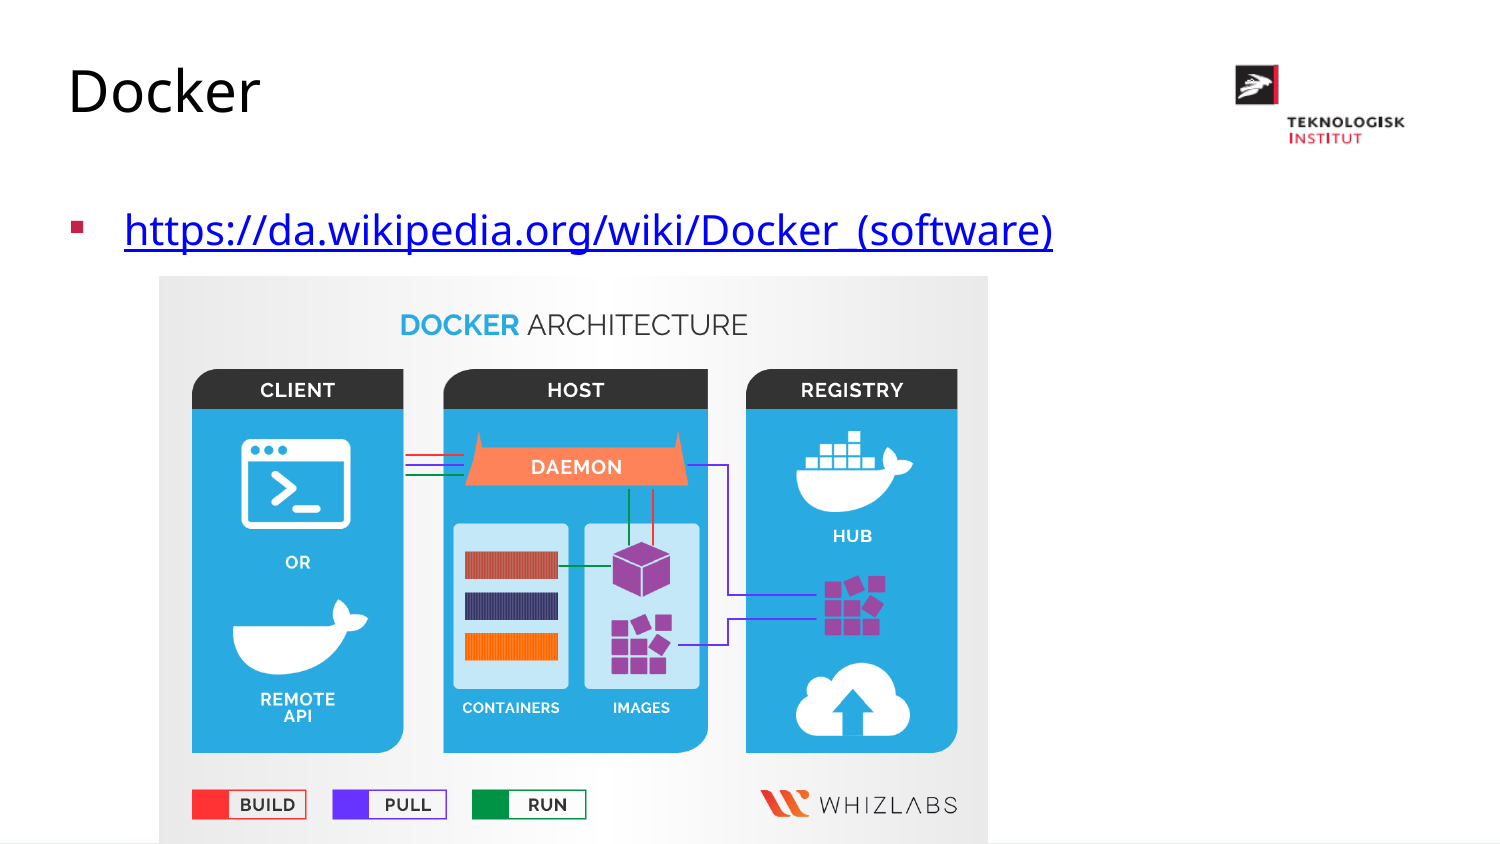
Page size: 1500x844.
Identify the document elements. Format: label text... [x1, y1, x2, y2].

list Docker [46, 33, 1204, 185]
picture [159, 275, 988, 844]
list https://da.wikipedia.org/wiki/Docker_(software) [46, 183, 1447, 418]
